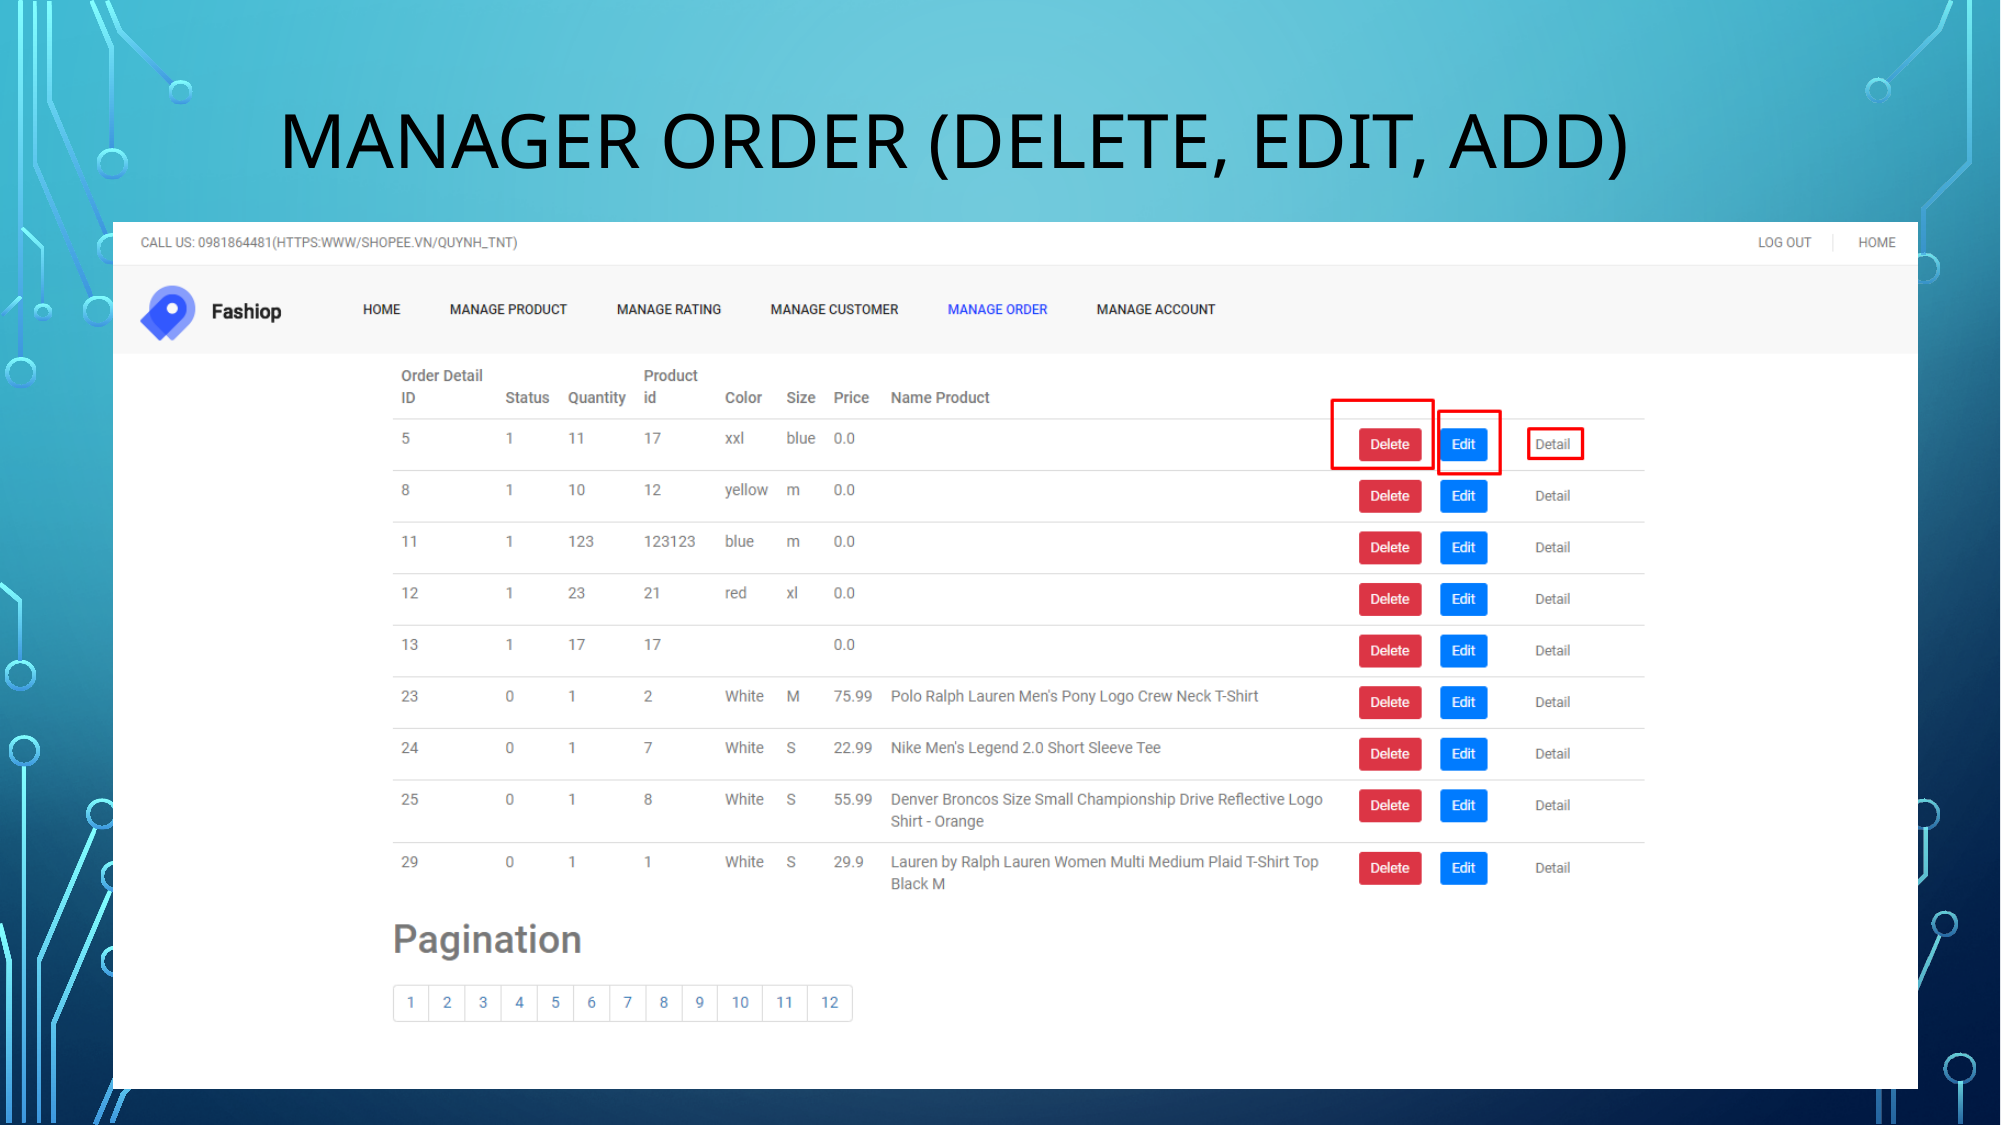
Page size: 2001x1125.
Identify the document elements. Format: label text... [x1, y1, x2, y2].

picture [112, 221, 1918, 1090]
title Manager ORDER (delete, edit, add) [141, 23, 1767, 221]
